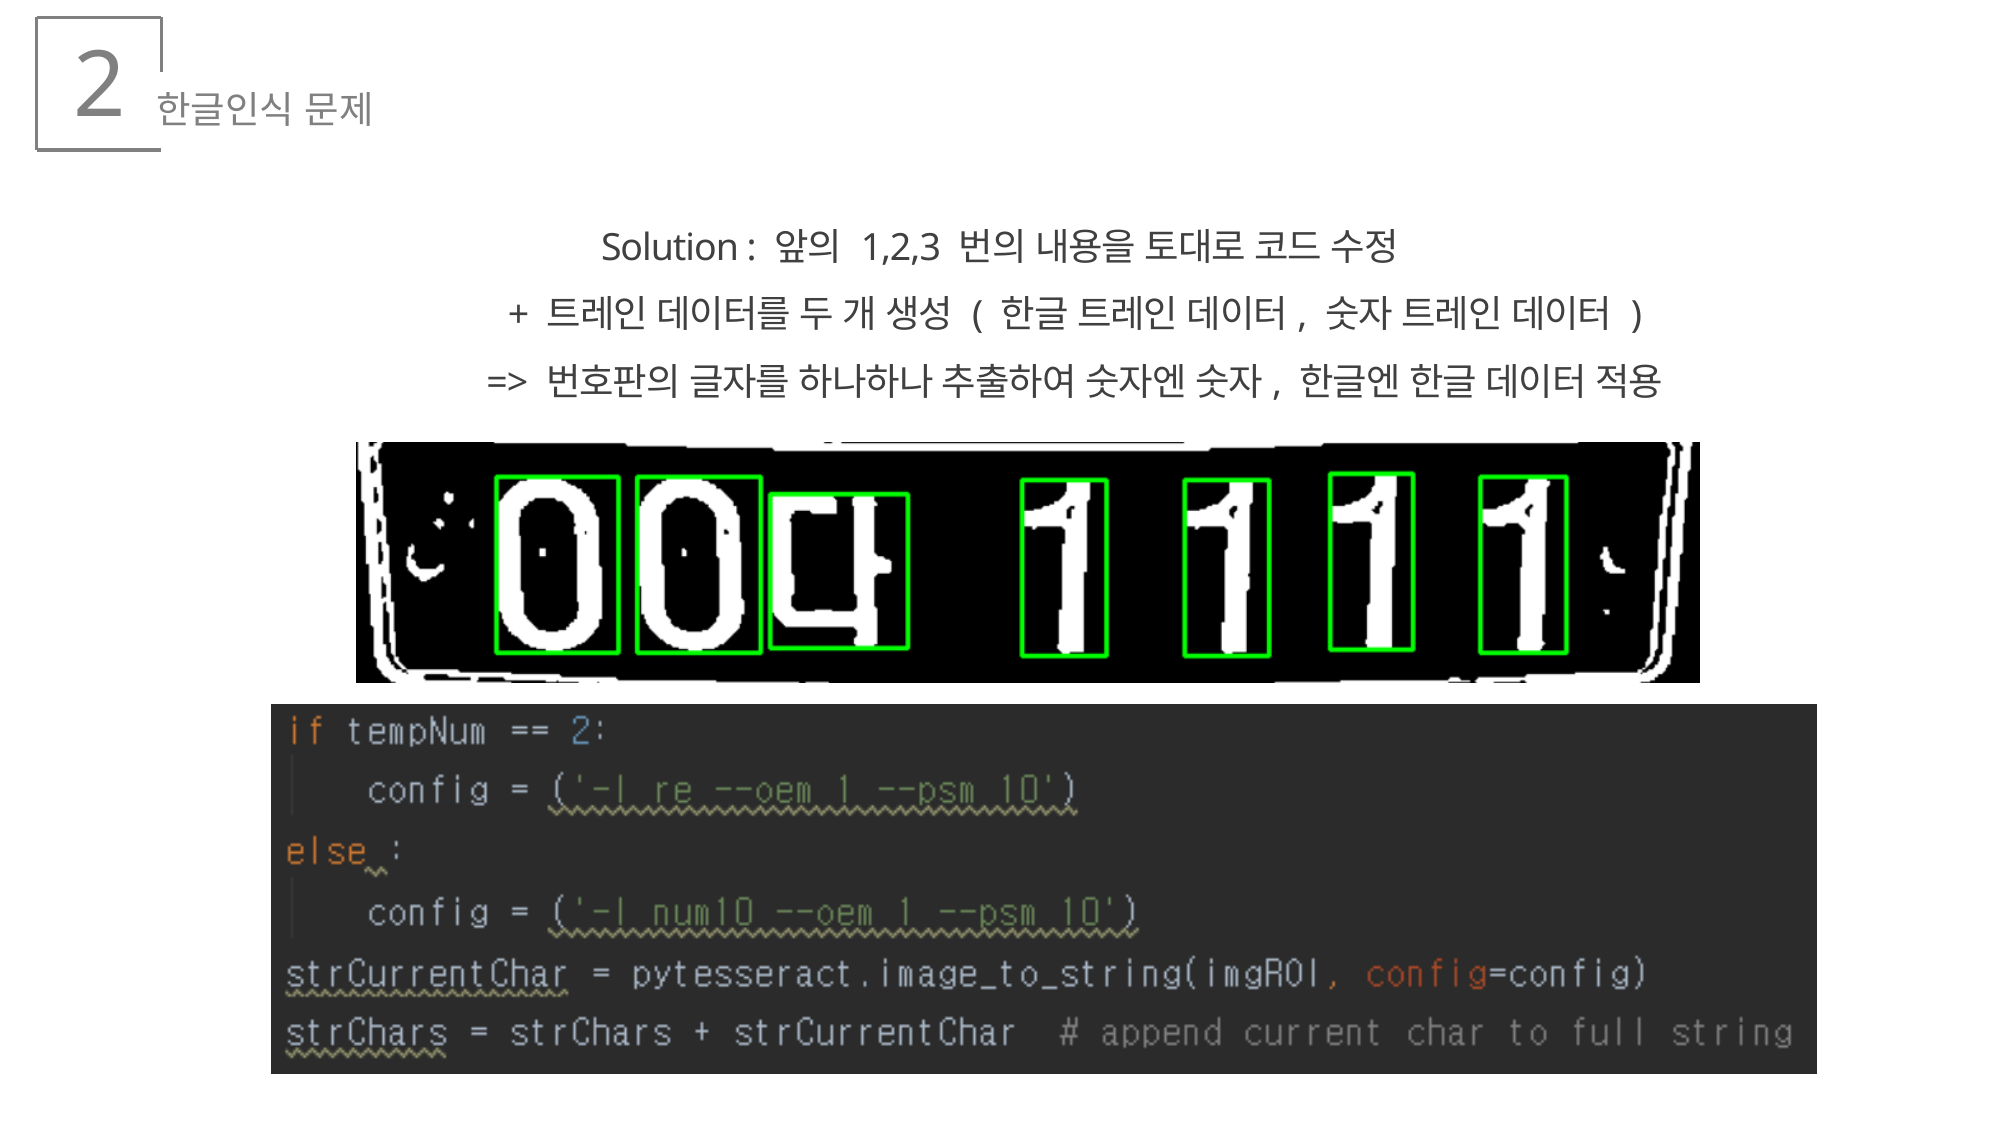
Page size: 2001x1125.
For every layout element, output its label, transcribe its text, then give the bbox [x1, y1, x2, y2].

text_box Solution : 앞의 1,2,3 번의 내용을 토대로 코드 수정 + 트레인 데이터를 두 개 생성 ( 한글 트레인 데이터, 숫자 트레인 데이터 ) => 번호판의 글자를 하나하나 추출하여 숫자엔 숫자, 한글엔 한글 데이터 적용 [85, 192, 1915, 528]
picture [356, 442, 1700, 683]
text_box 한글인식 문제 [162, 78, 1025, 138]
text_box 2 [162, 17, 169, 78]
picture [271, 704, 1817, 1075]
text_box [36, 17, 162, 151]
